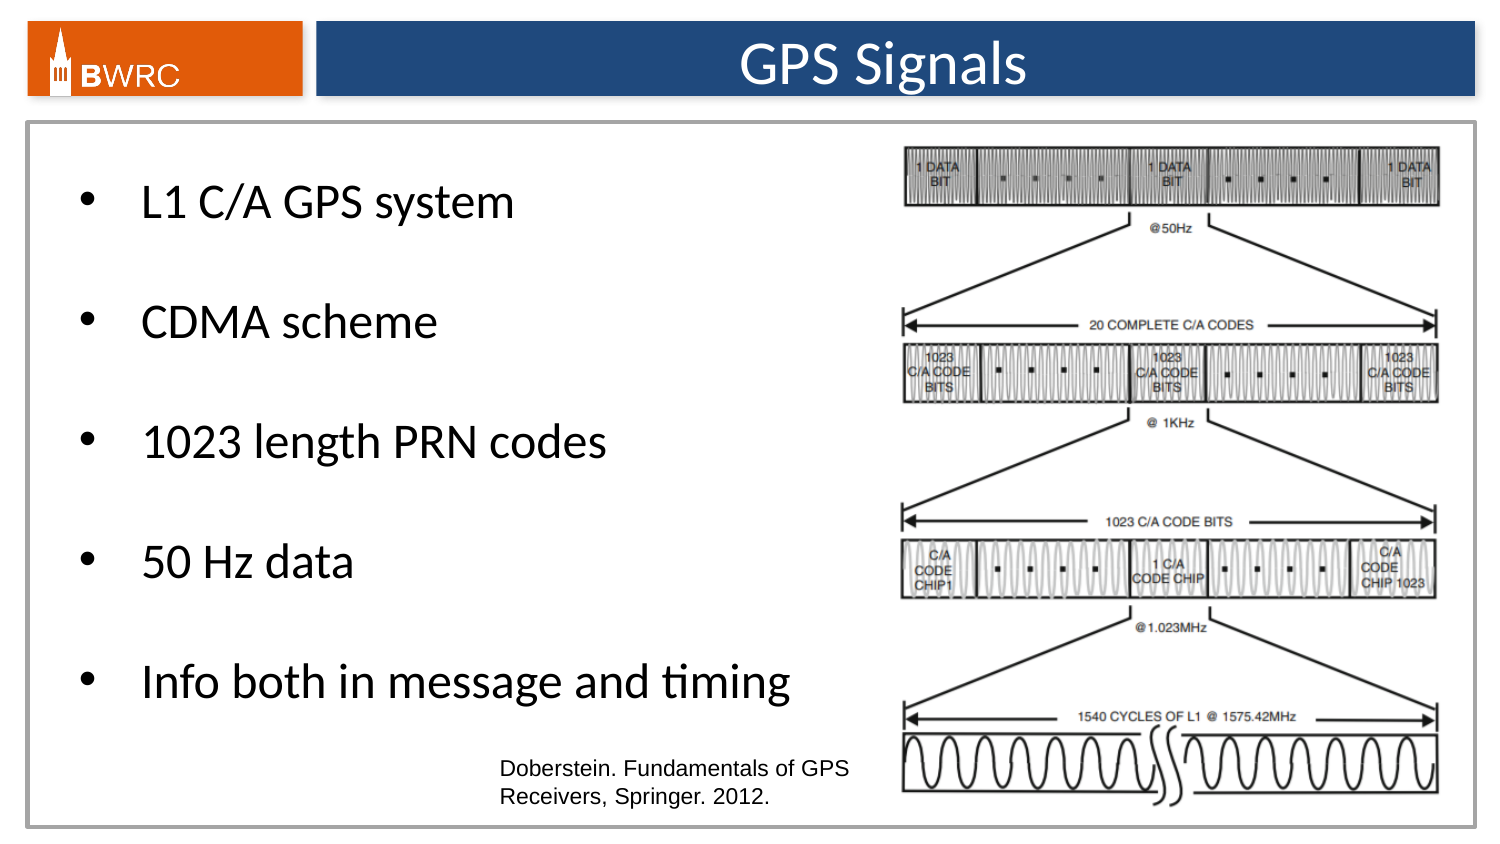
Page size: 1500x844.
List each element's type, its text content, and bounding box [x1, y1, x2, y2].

picture [50, 26, 191, 101]
list L1 C/A GPS system CDMA scheme 1023 length PRN codes 50 Hz data Info both in message and timing [51, 153, 891, 811]
title GPS Signals [318, 22, 1449, 97]
text_box Doberstein. Fundamentals of GPS Receivers, Springer. 2012. [484, 738, 891, 783]
picture [896, 136, 1450, 811]
